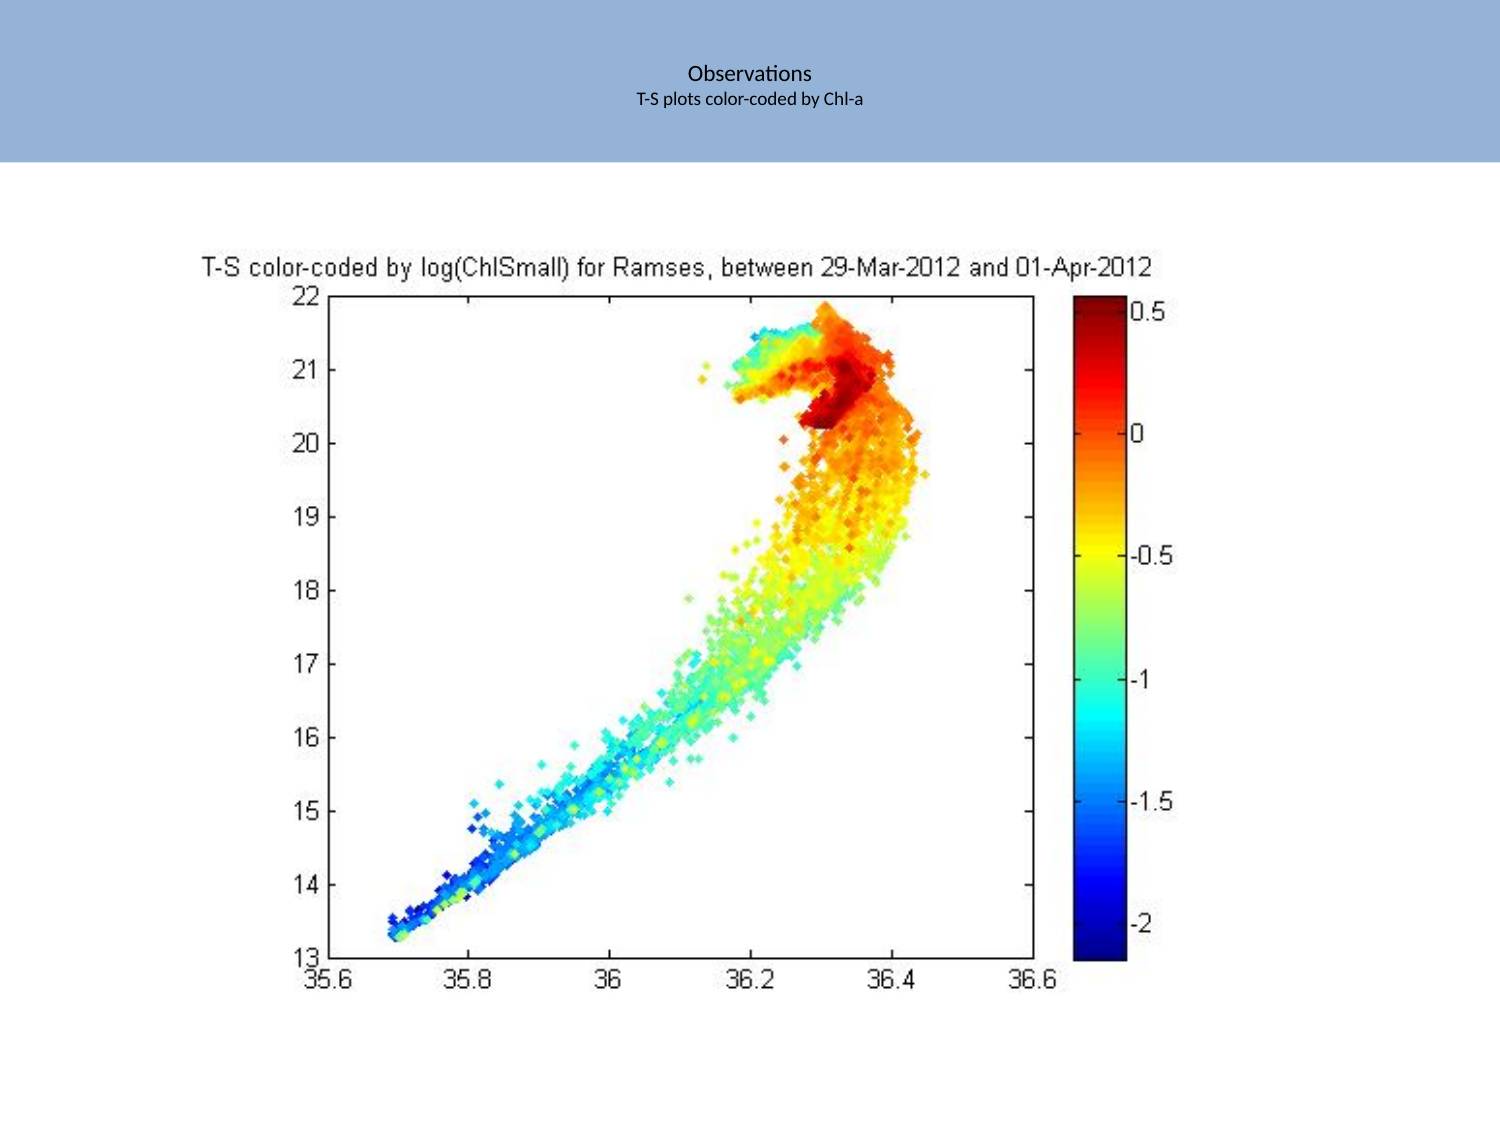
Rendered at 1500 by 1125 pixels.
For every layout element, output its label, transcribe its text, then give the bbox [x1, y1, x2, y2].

picture [187, 234, 1271, 1048]
title Observations T-S plots color-coded by Chl-a [0, 0, 1500, 163]
